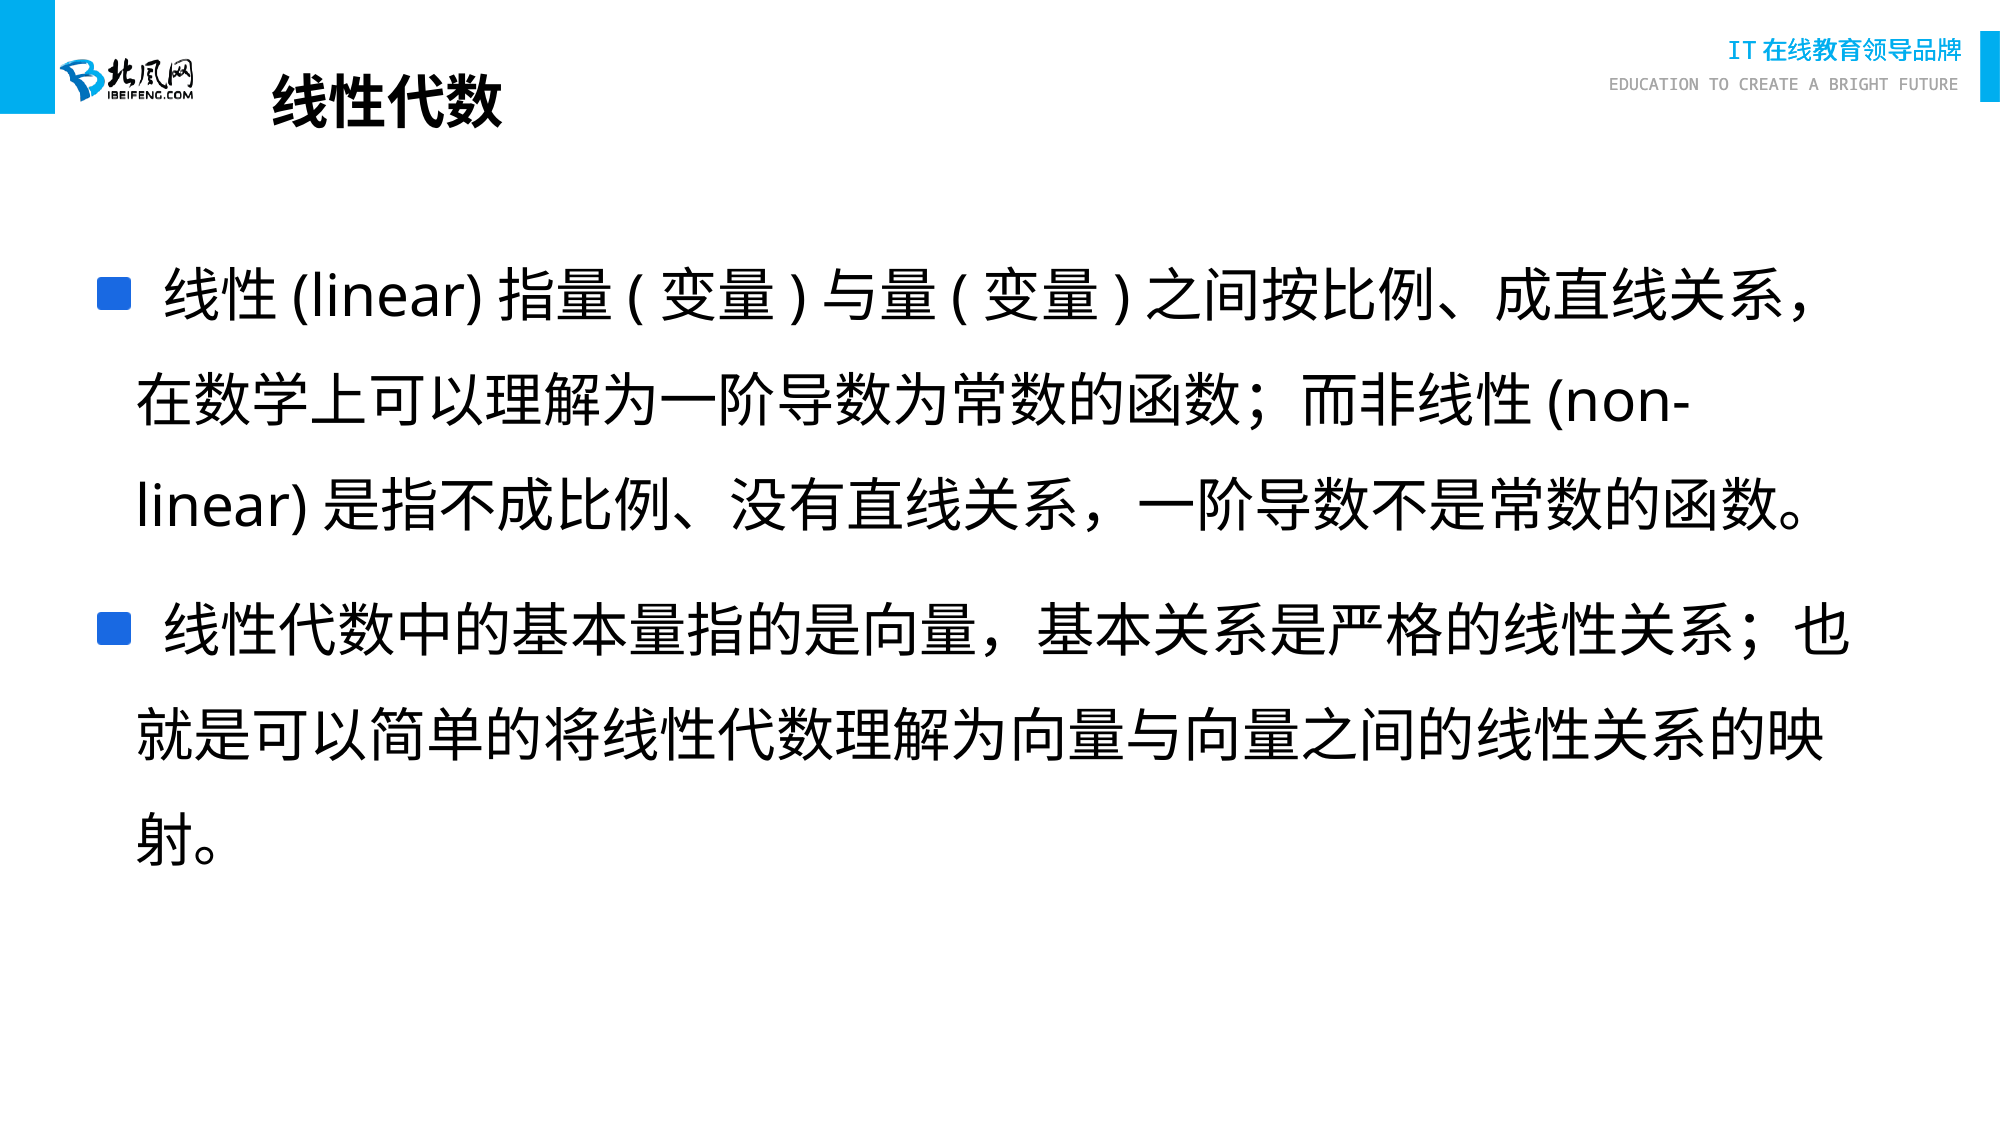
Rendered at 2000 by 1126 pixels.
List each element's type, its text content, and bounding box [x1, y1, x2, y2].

picture [97, 612, 131, 645]
title 线性代数 [255, 42, 1606, 167]
picture [97, 277, 131, 310]
picture [56, 53, 198, 103]
text_box 线性(linear)指量(变量)与量(变量)之间按比例、成直线关系，在数学上可以理解为一阶导数为常数的函数；而非线性(non-linear)是指不成比例、没有直线关系，一阶导数不是常数的函数。 线性代数中的基本量指的是向量，基本关系是严格的线性关系；也就是可以简单的将线性代数理解为向量与向量之间的线性关系的映射。 [82, 216, 1873, 1033]
